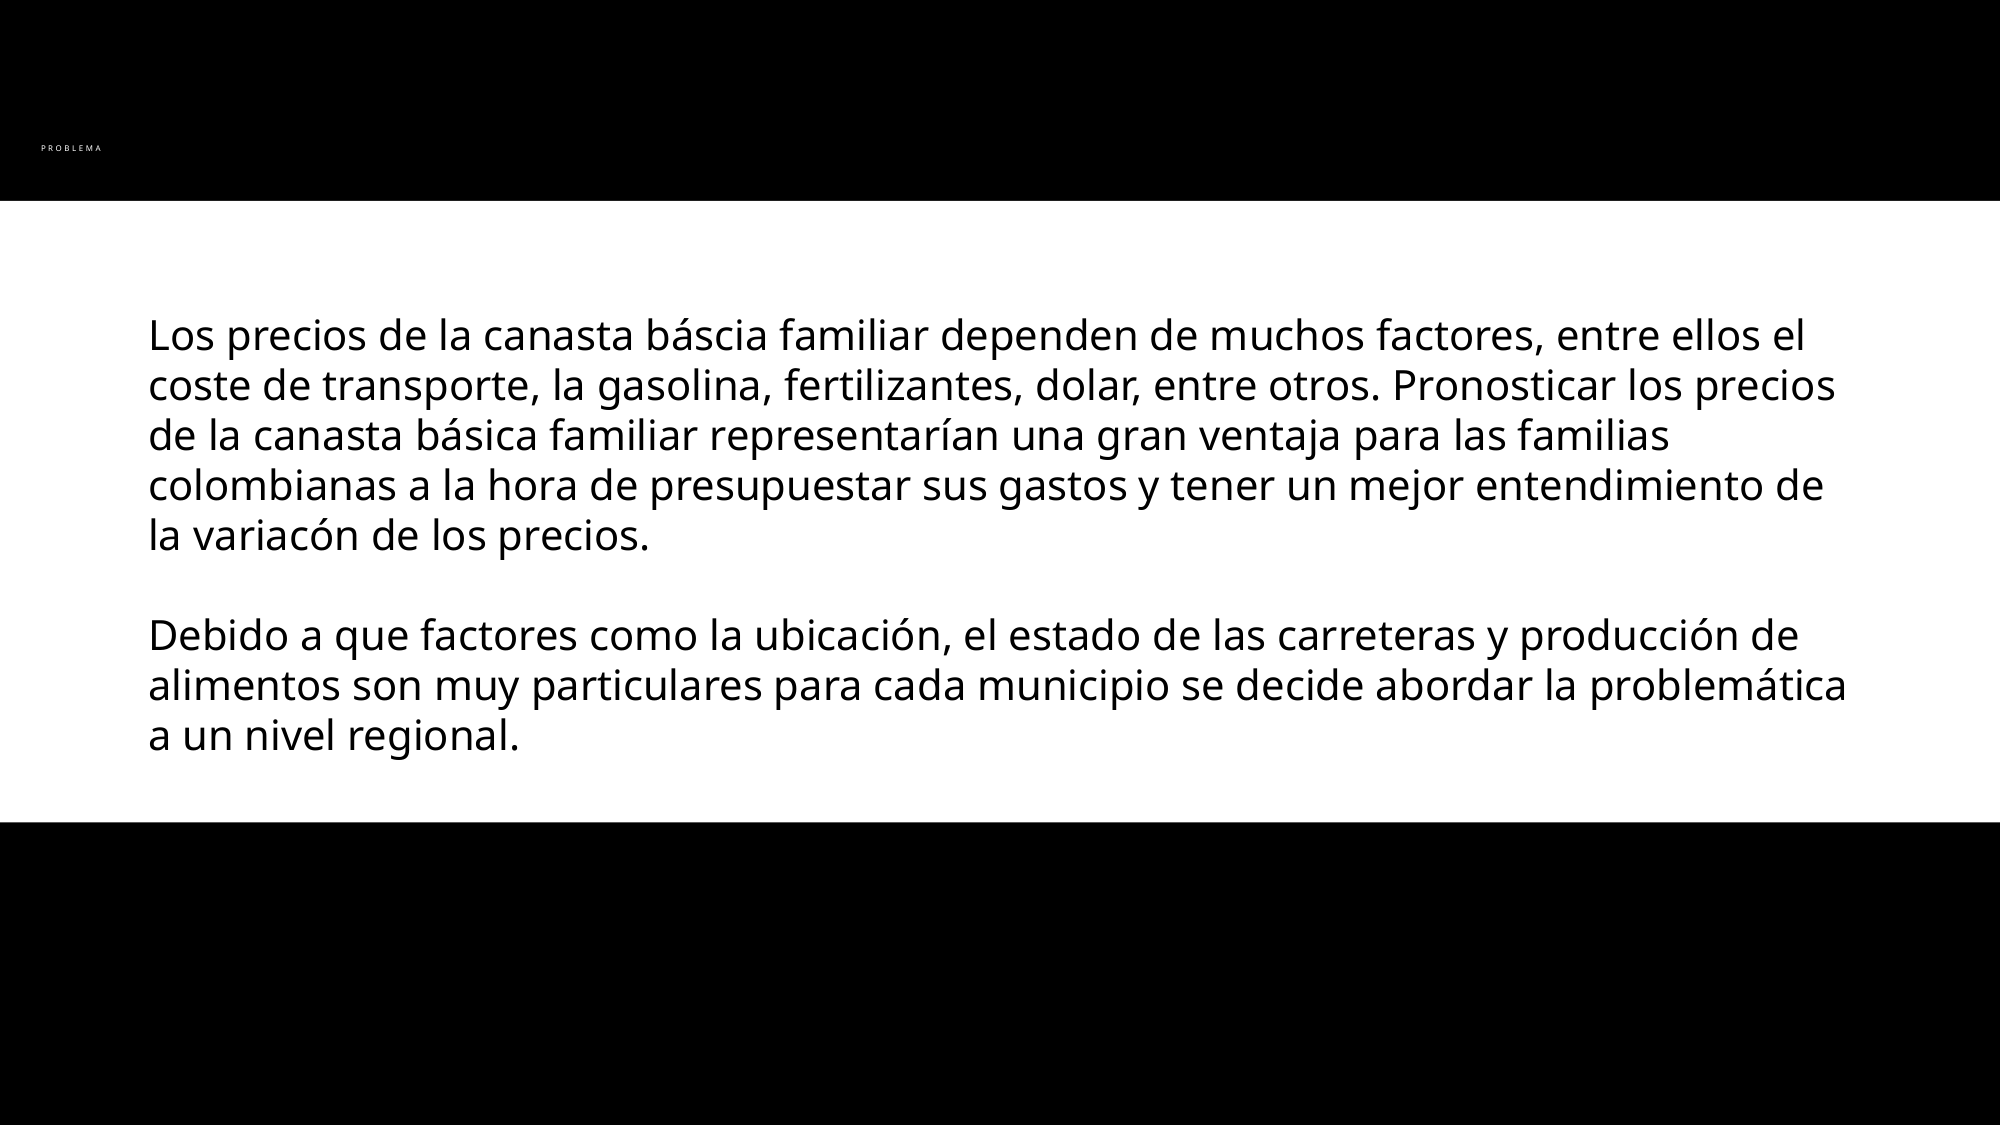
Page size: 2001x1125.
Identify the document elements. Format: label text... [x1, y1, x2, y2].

text_box Los precios de la canasta báscia familiar dependen de muchos factores, entre ellos el coste de transporte, la gasolina, fertilizantes, dolar, entre otros. Pronosticar los precios de la canasta básica familiar representarían una gran ventaja para las familias colombianas a la hora de presupuestar sus gastos y tener un mejor entendimiento de la variacón de los precios. Debido a que factores como la ubicación, el estado de las carreteras y producción de alimentos son muy particulares para cada municipio se decide abordar la problemática a un nivel regional. [133, 301, 1868, 767]
title problema [26, 136, 1963, 179]
text_box [0, 0, 2000, 200]
text_box [0, 823, 2000, 1125]
text_box [0, 200, 2000, 823]
